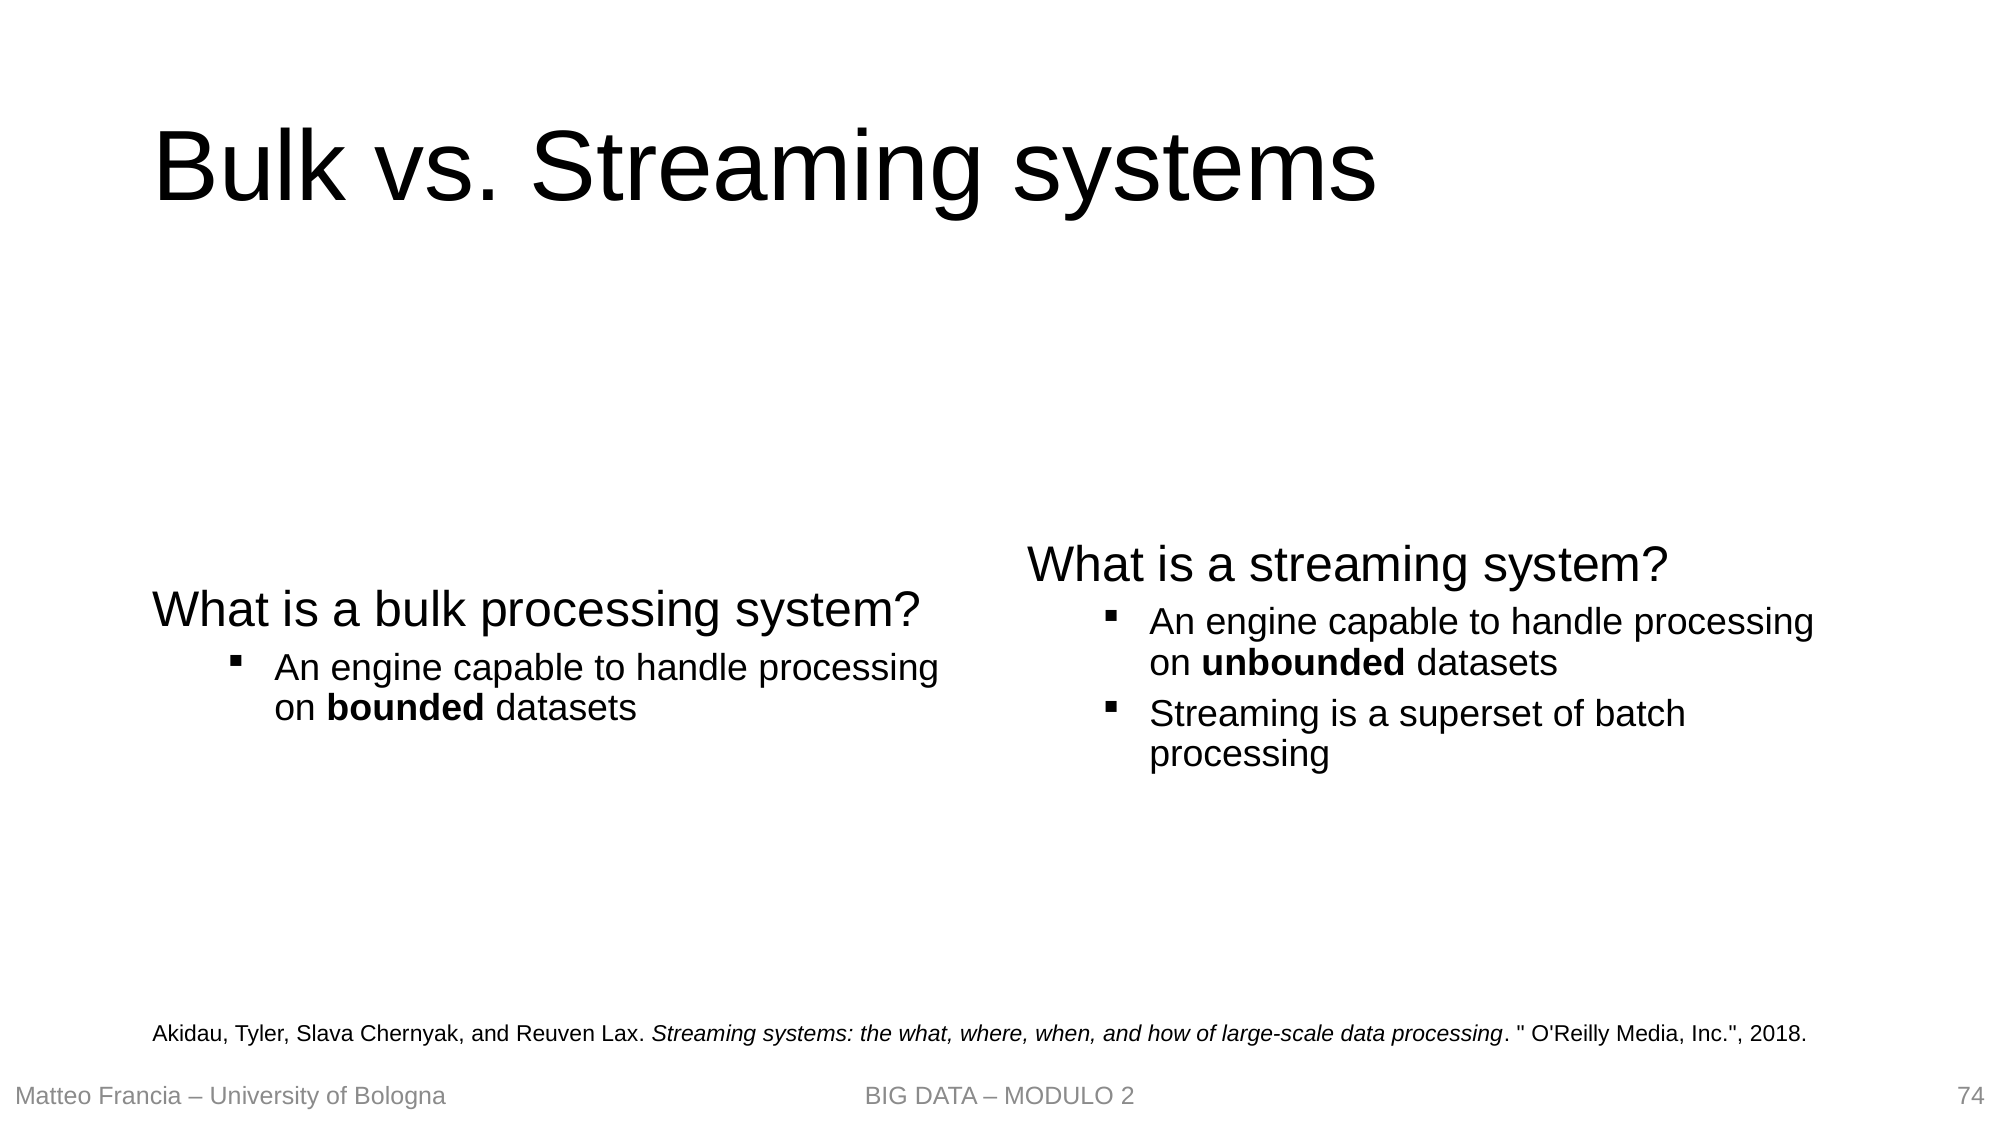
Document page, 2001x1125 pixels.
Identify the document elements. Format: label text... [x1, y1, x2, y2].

list What is a streaming system? An engine capable to handle processing on unbounded datasets Streaming is a superset of batch processing [1012, 299, 1863, 1003]
list Akidau, Tyler, Slava Chernyak, and Reuven Lax. Streaming systems: the what, where, when, and how of large-scale data processing. " O'Reilly Media, Inc.", 2018. [137, 1003, 1863, 1064]
footer Matteo Francia – University of Bologna [0, 1065, 466, 1125]
list What is a bulk processing system? An engine capable to handle processing on bounded datasets [137, 299, 988, 1003]
title Bulk vs. Streaming systems [137, 59, 1863, 278]
slide_number 74 [1550, 1065, 2000, 1125]
